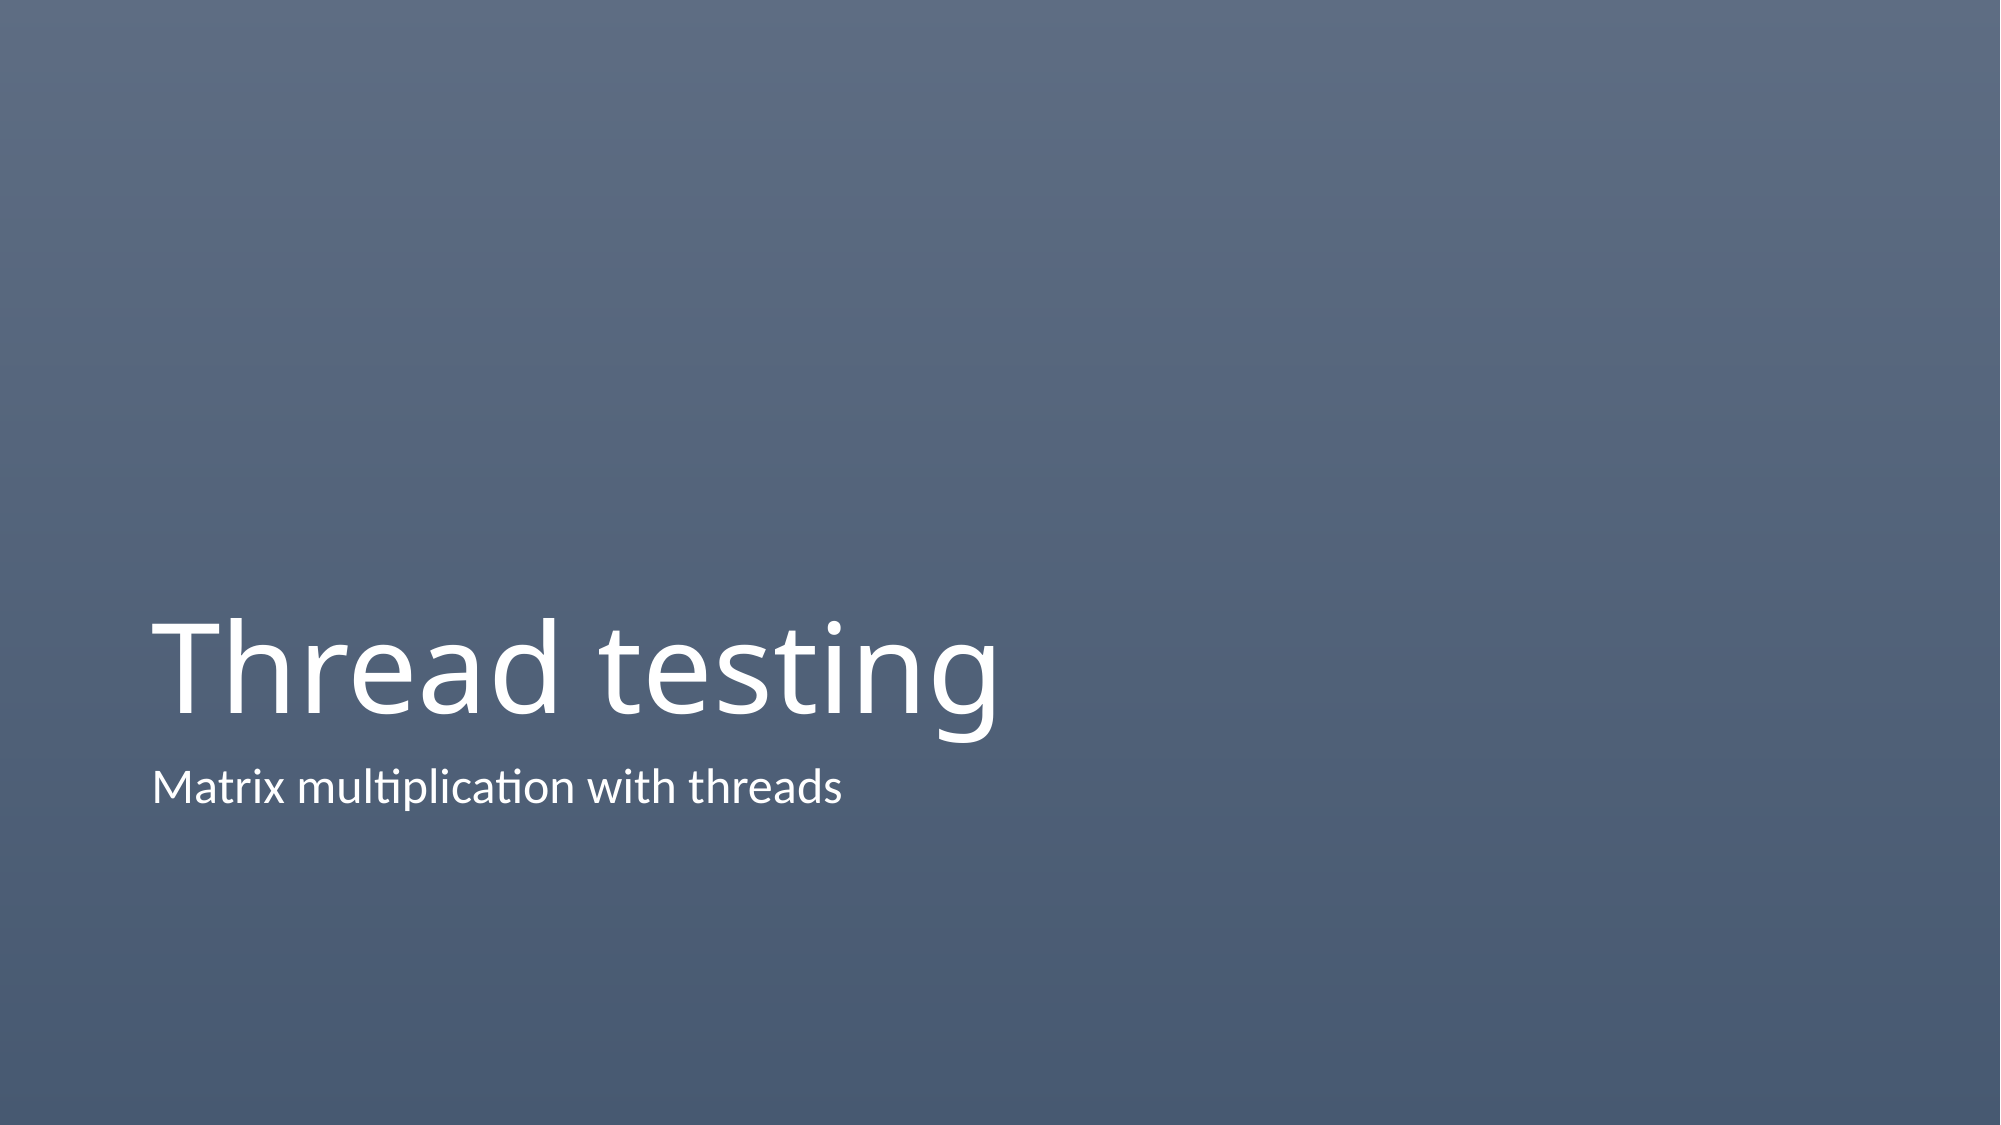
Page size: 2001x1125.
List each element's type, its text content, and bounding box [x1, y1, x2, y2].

title Thread testing [136, 280, 1862, 749]
list Matrix multiplication with threads [136, 752, 1862, 999]
